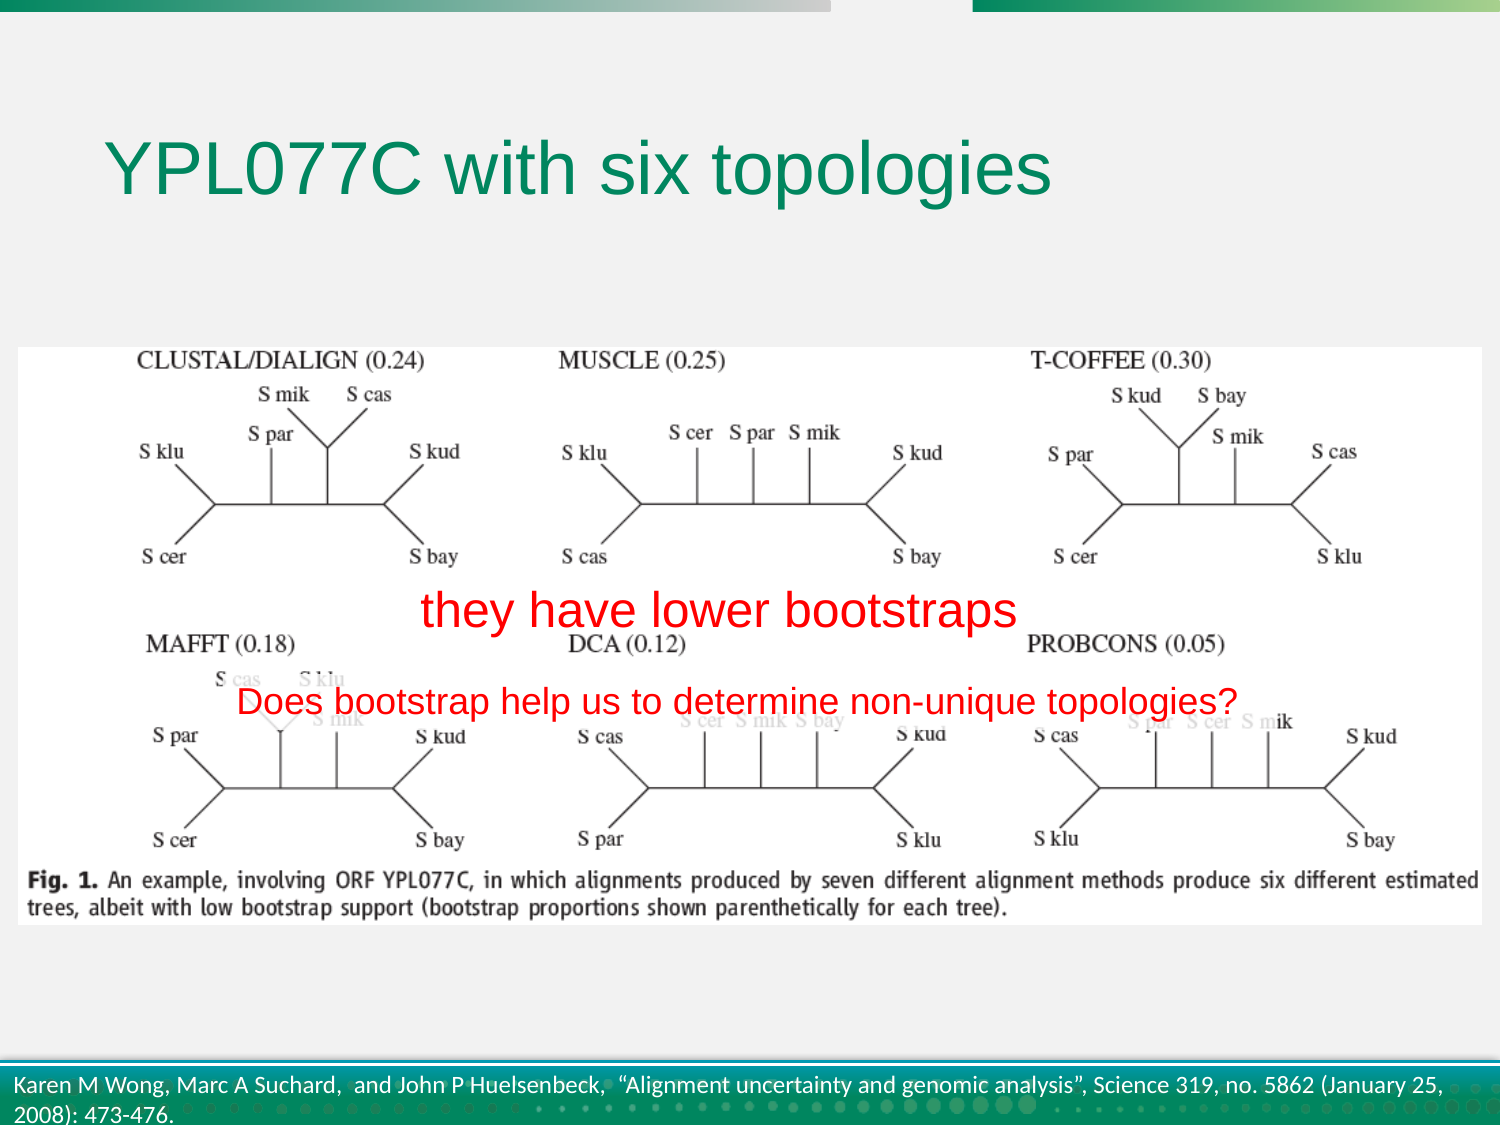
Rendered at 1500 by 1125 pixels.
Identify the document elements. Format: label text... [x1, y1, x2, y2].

picture [18, 347, 1482, 925]
title YPL077C with six topologies [103, 59, 1397, 278]
text_box Karen M Wong, Marc A Suchard, and John P Huelsenbeck, “Alignment uncertainty and genomic analysis”, Science 319, no. 5862 (January 25, 2008): 473-476. [0, 1061, 1500, 1125]
